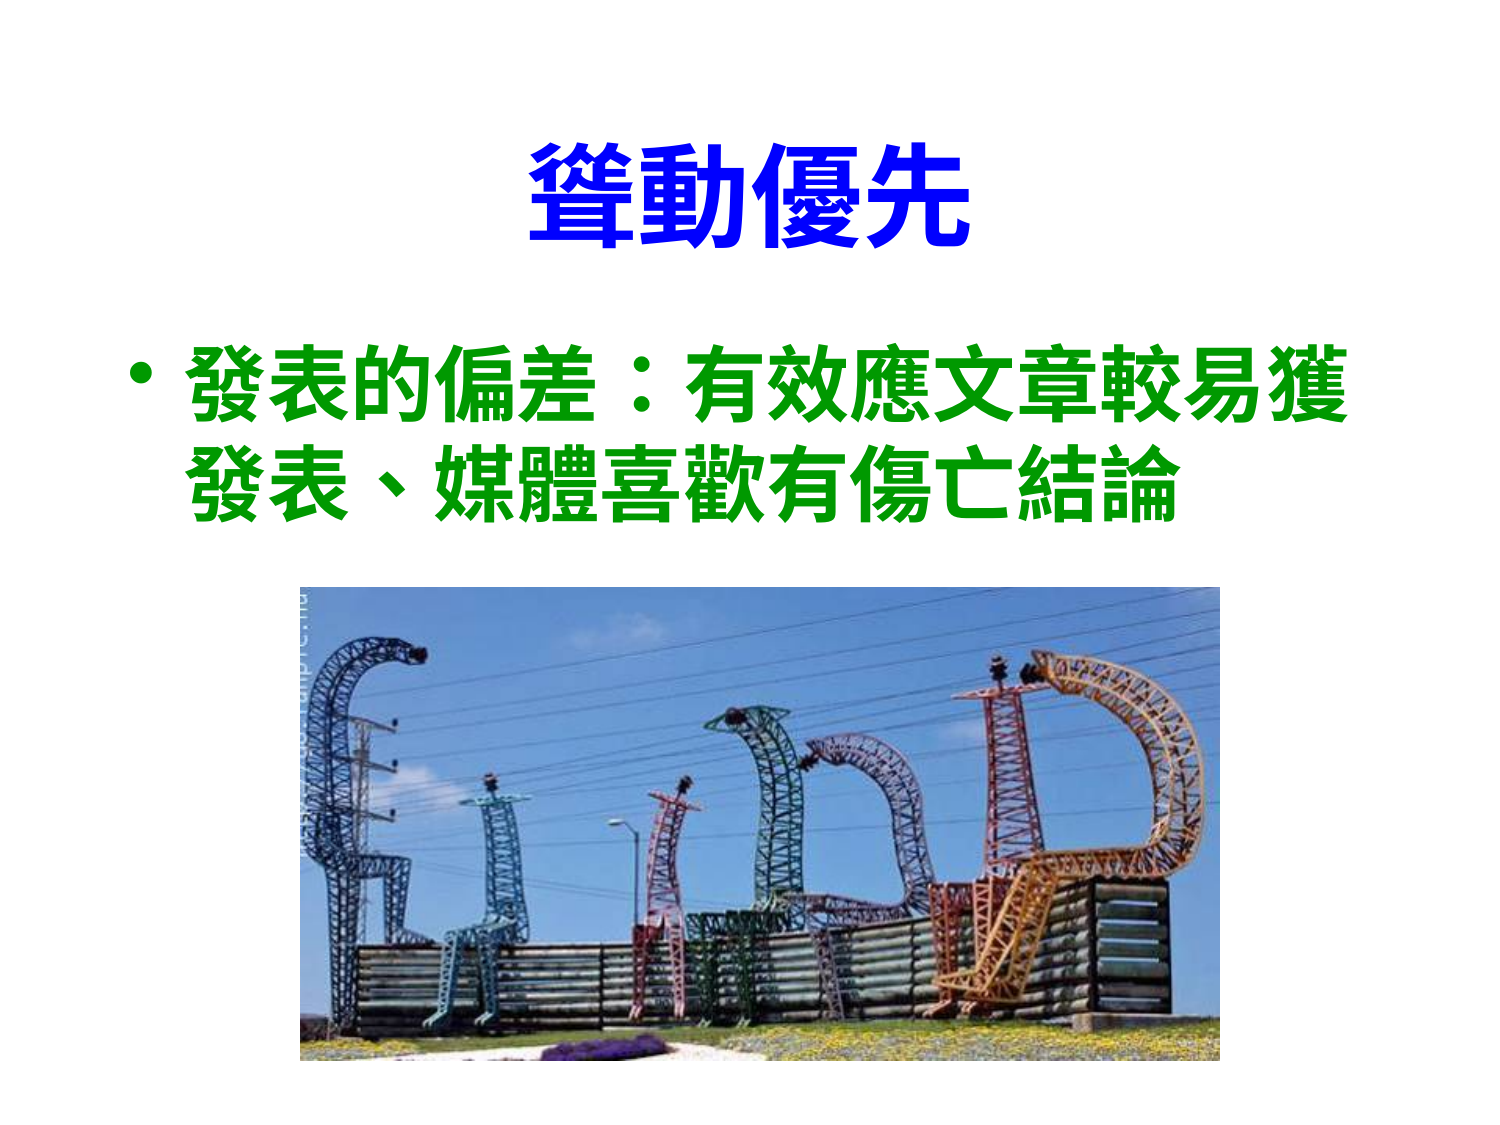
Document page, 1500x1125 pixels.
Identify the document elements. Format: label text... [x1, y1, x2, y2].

list 發表的偏差：有效應文章較易獲發表、媒體喜歡有傷亡結論 [112, 324, 1388, 1000]
picture [299, 586, 1221, 1061]
title 聳動優先 [112, 99, 1388, 288]
